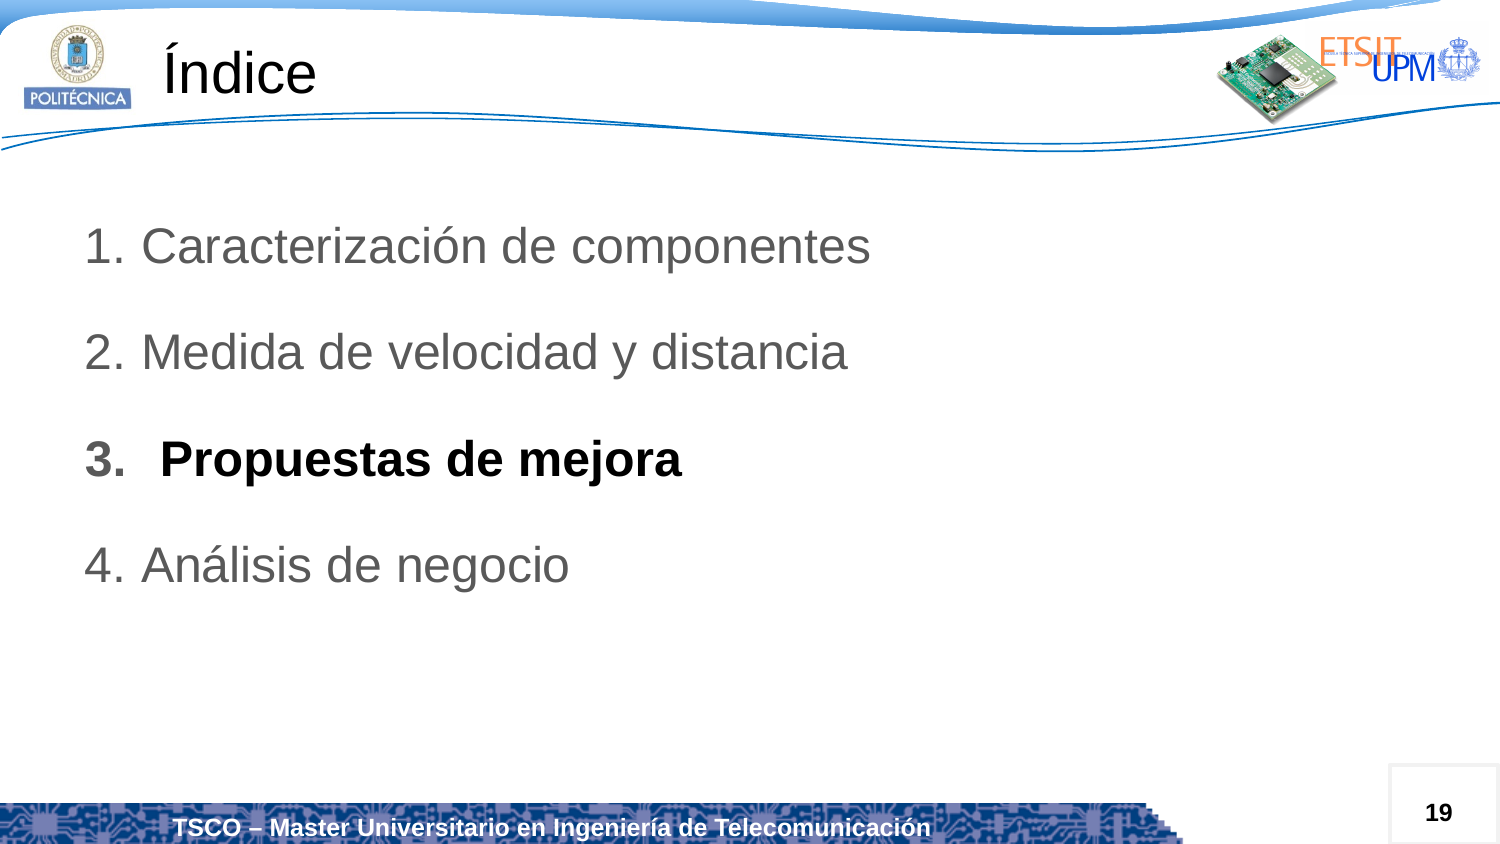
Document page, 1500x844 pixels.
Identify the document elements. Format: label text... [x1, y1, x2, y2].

title Índice [147, 20, 1168, 115]
text_box [1388, 763, 1500, 844]
picture [0, 803, 1266, 844]
picture [1216, 21, 1489, 129]
list Caracterización de componentes Medida de velocidad y distancia Propuestas de mejora Análisis de negocio [51, 189, 1449, 750]
picture [18, 19, 136, 115]
